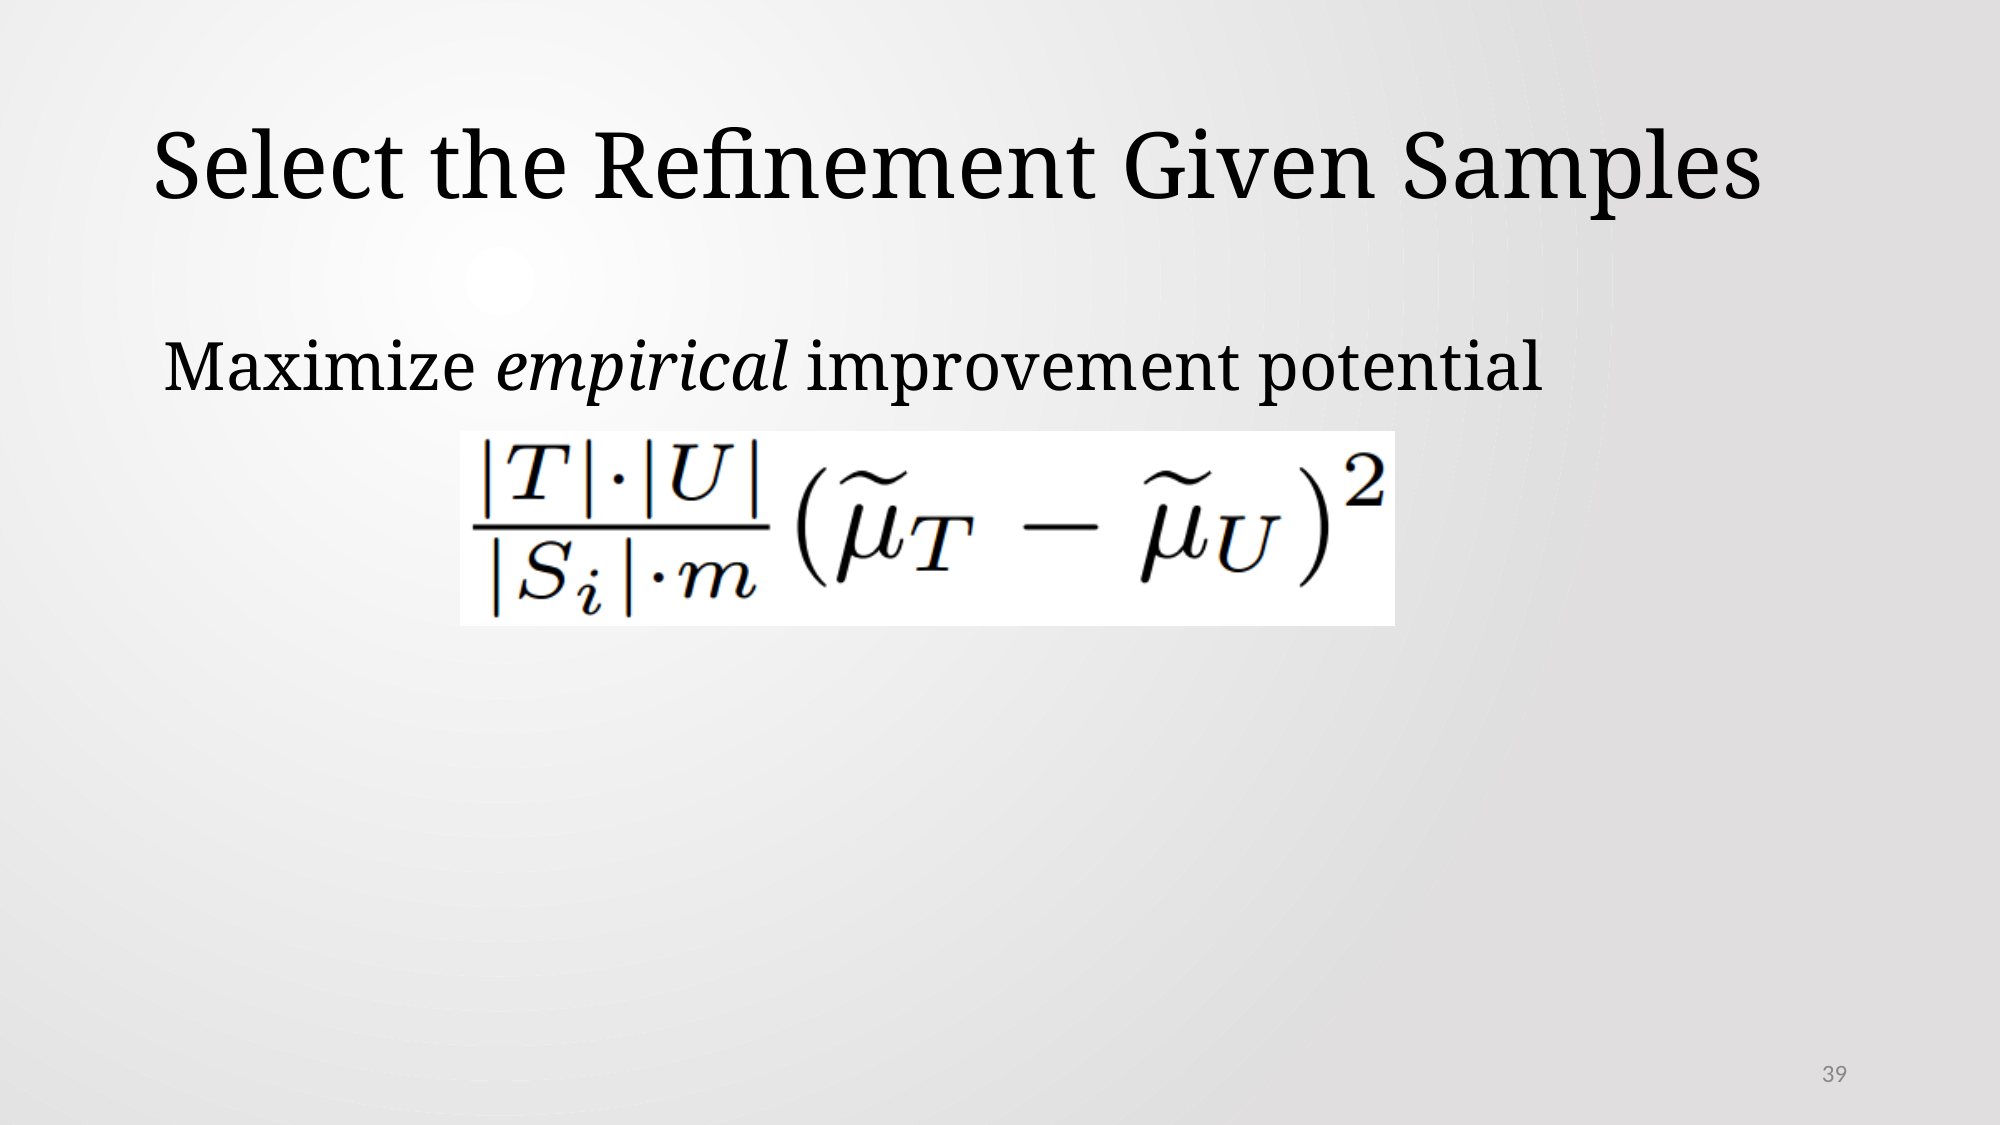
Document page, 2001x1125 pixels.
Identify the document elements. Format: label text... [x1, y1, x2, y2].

slide_number 39 [1412, 1042, 1863, 1103]
picture [460, 431, 1395, 627]
title Select the Refinement Given Samples [137, 59, 1863, 278]
list Maximize empirical improvement potential [73, 325, 1652, 432]
